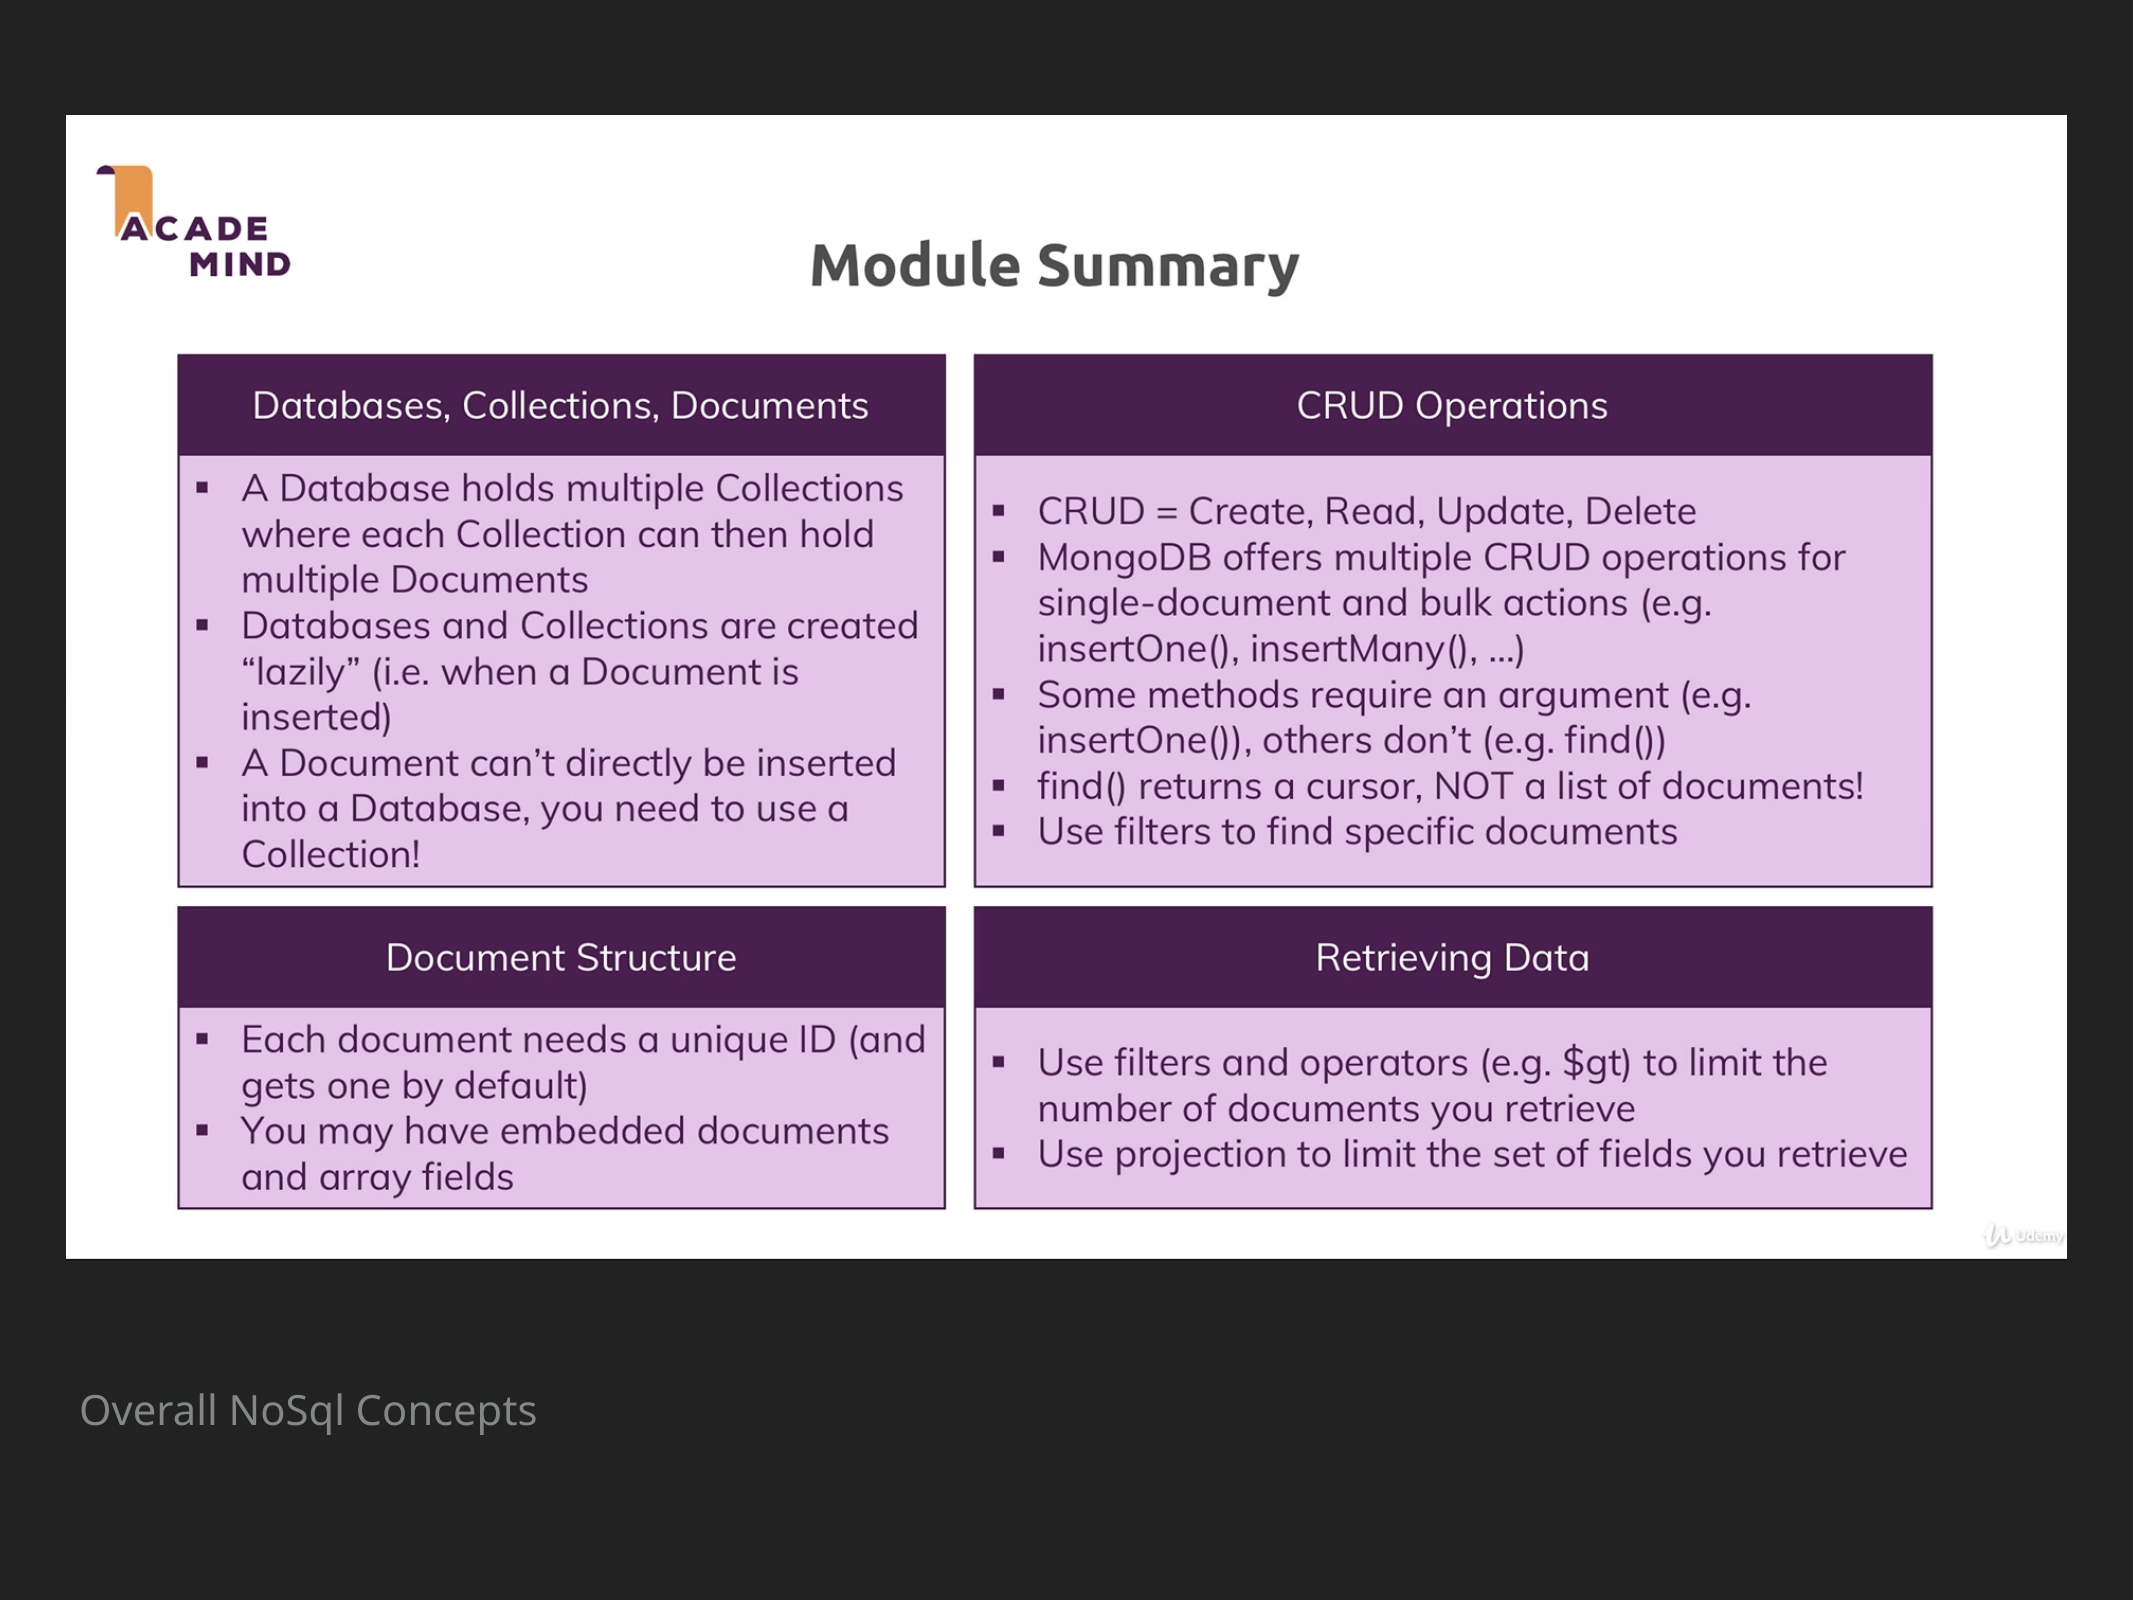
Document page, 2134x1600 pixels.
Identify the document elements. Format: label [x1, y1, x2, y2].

text_box [66, 114, 2067, 1453]
